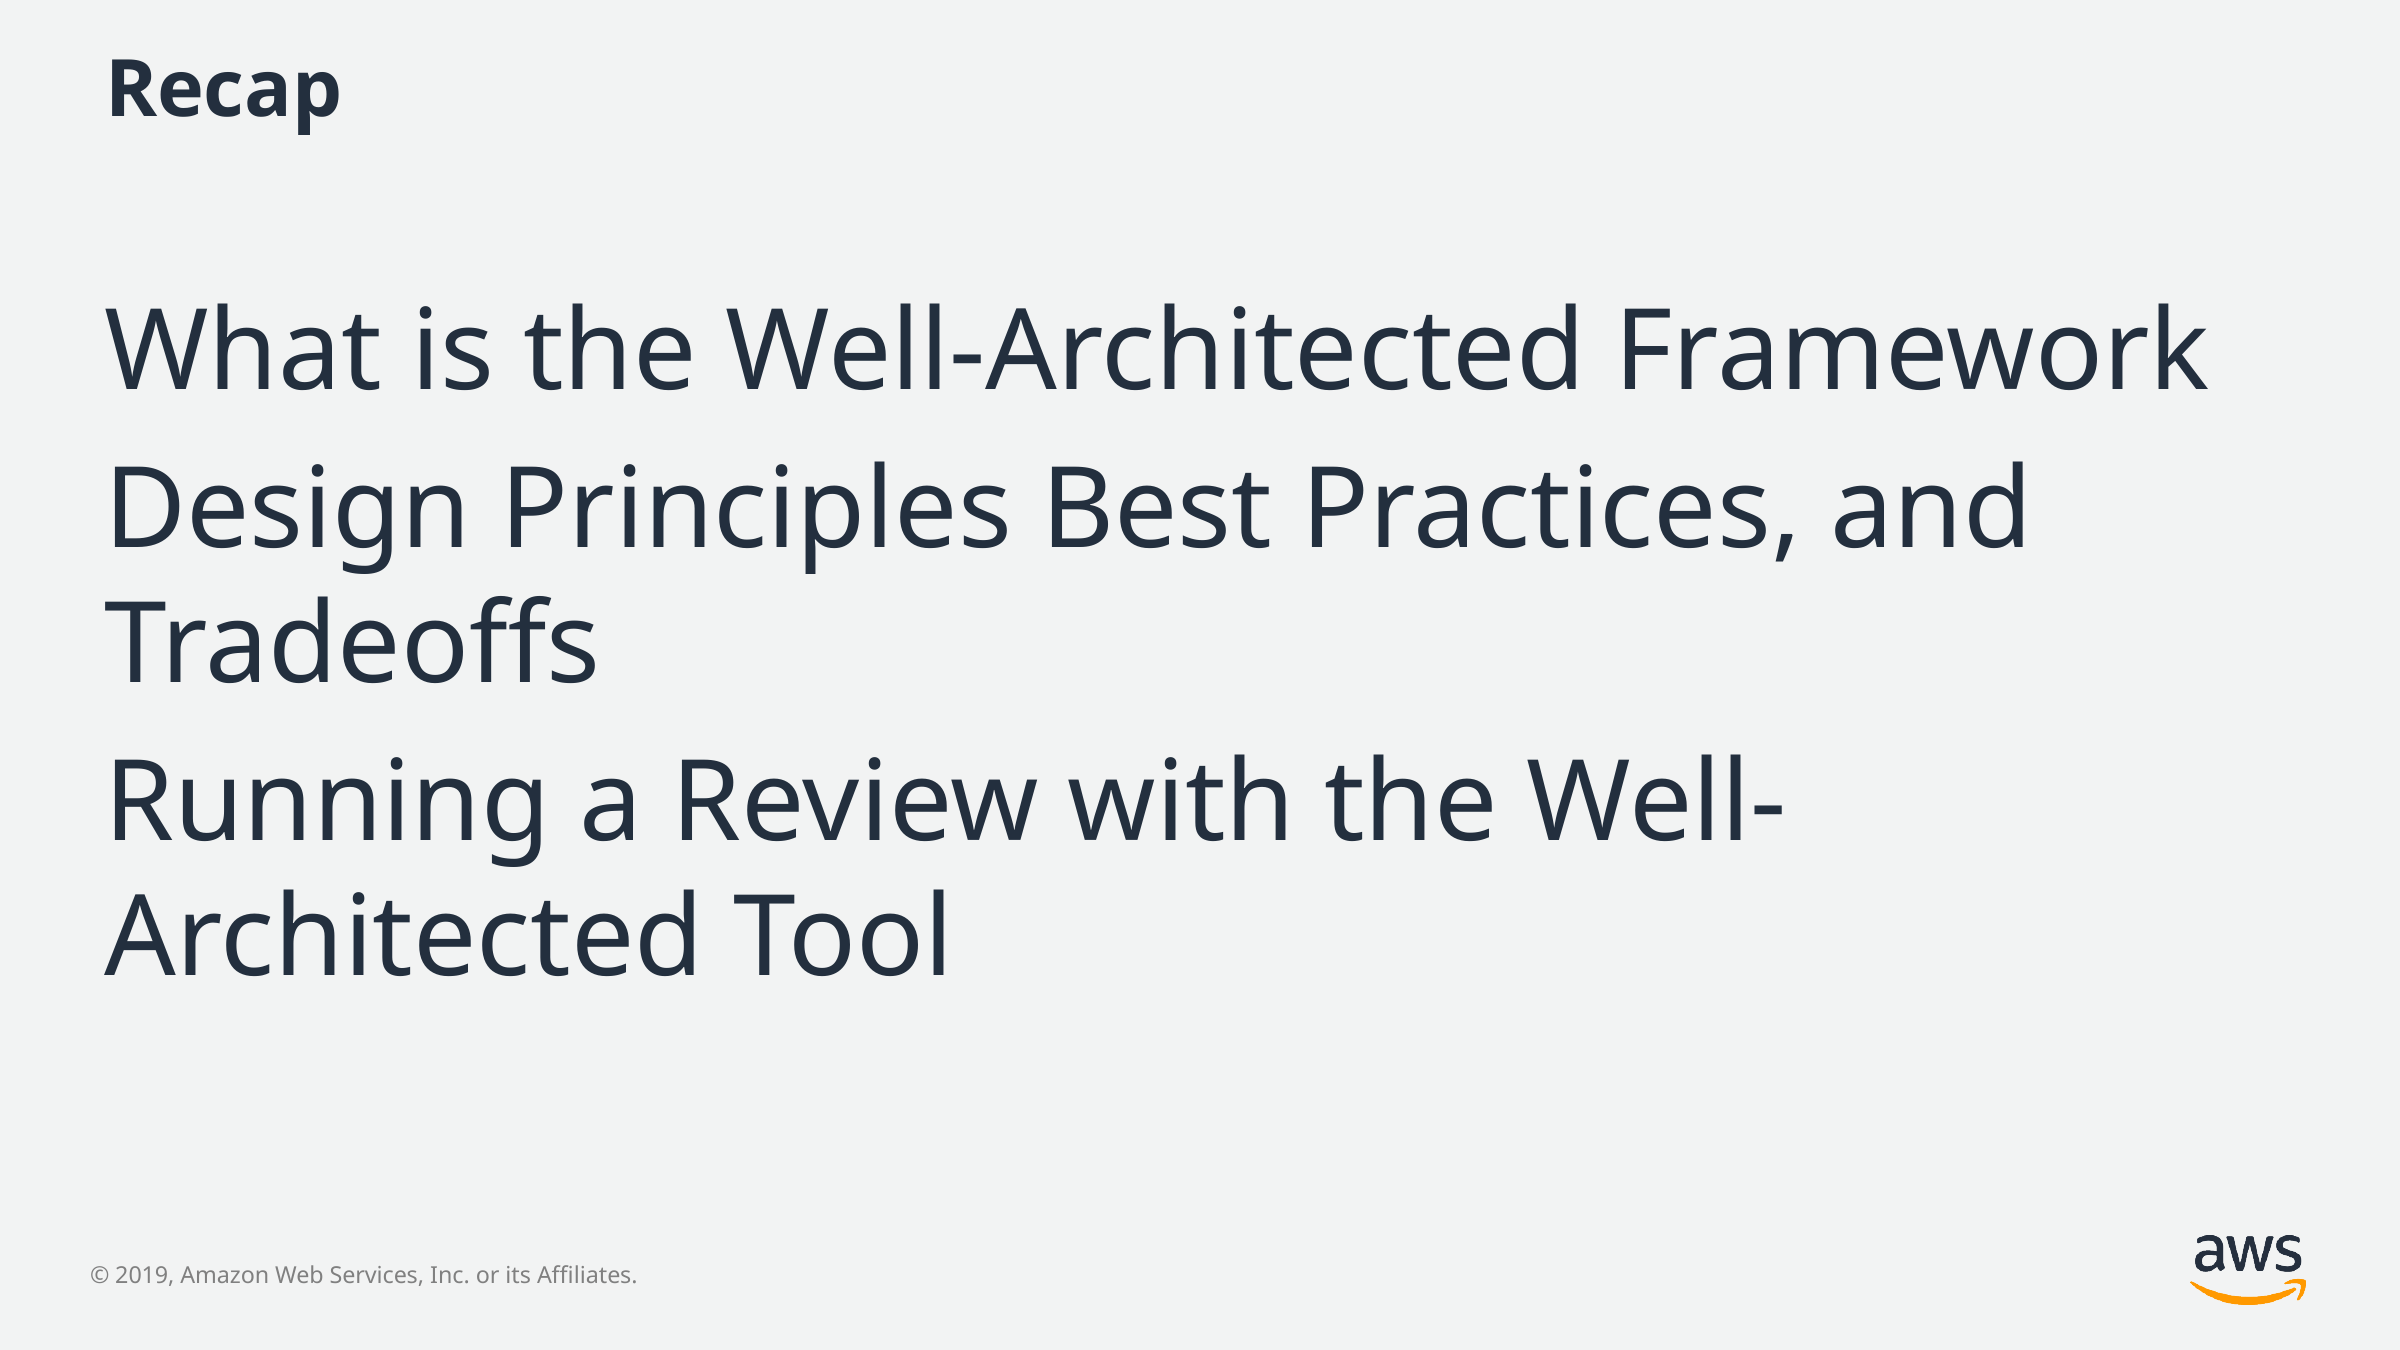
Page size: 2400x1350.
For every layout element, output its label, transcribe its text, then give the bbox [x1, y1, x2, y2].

list What is the Well-Architected Framework Design Principles Best Practices, and Tradeoffs Running a Review with the Well-Architected Tool [89, 270, 2307, 1203]
picture [2190, 1235, 2306, 1305]
title Recap [90, 30, 2307, 174]
